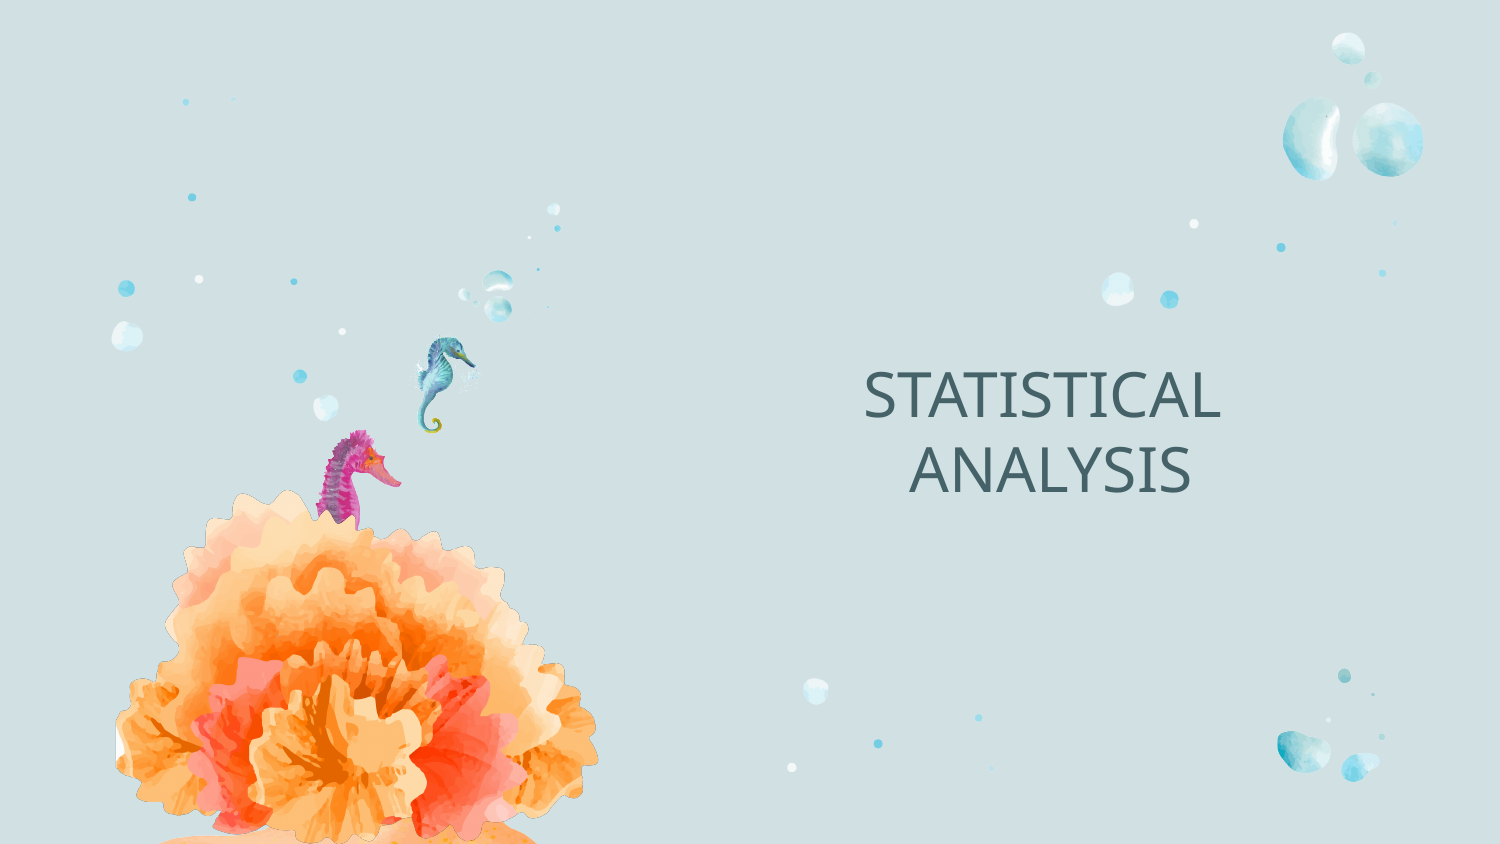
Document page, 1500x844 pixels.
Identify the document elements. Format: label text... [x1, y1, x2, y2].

picture [1274, 669, 1389, 782]
picture [107, 60, 250, 364]
picture [89, 229, 626, 844]
picture [1102, 9, 1423, 331]
picture [788, 621, 994, 829]
title STATISTICAL ANALYSIS [717, 308, 1385, 552]
picture [458, 203, 561, 323]
